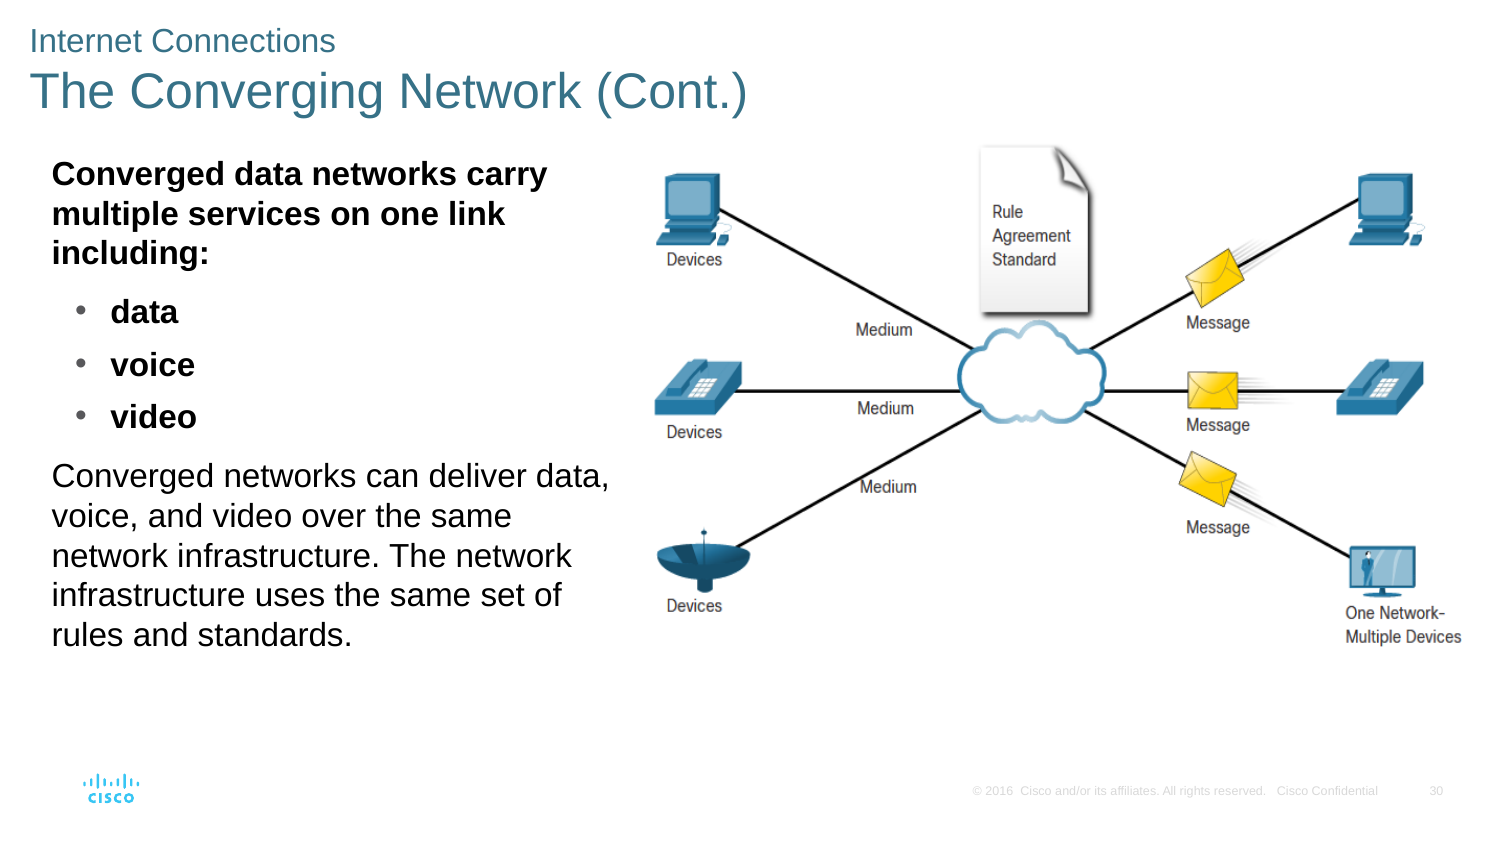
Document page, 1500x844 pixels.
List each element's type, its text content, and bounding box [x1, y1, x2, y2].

title Internet Connections The Converging Network (Cont.) [14, 6, 812, 131]
picture [649, 143, 1467, 651]
list Converged data networks carry multiple services on one link including: data voice video Converged networks can deliver data, voice, and video over the same network infrastructure. The network infrastructure uses the same set of rules and standards. [36, 144, 647, 650]
